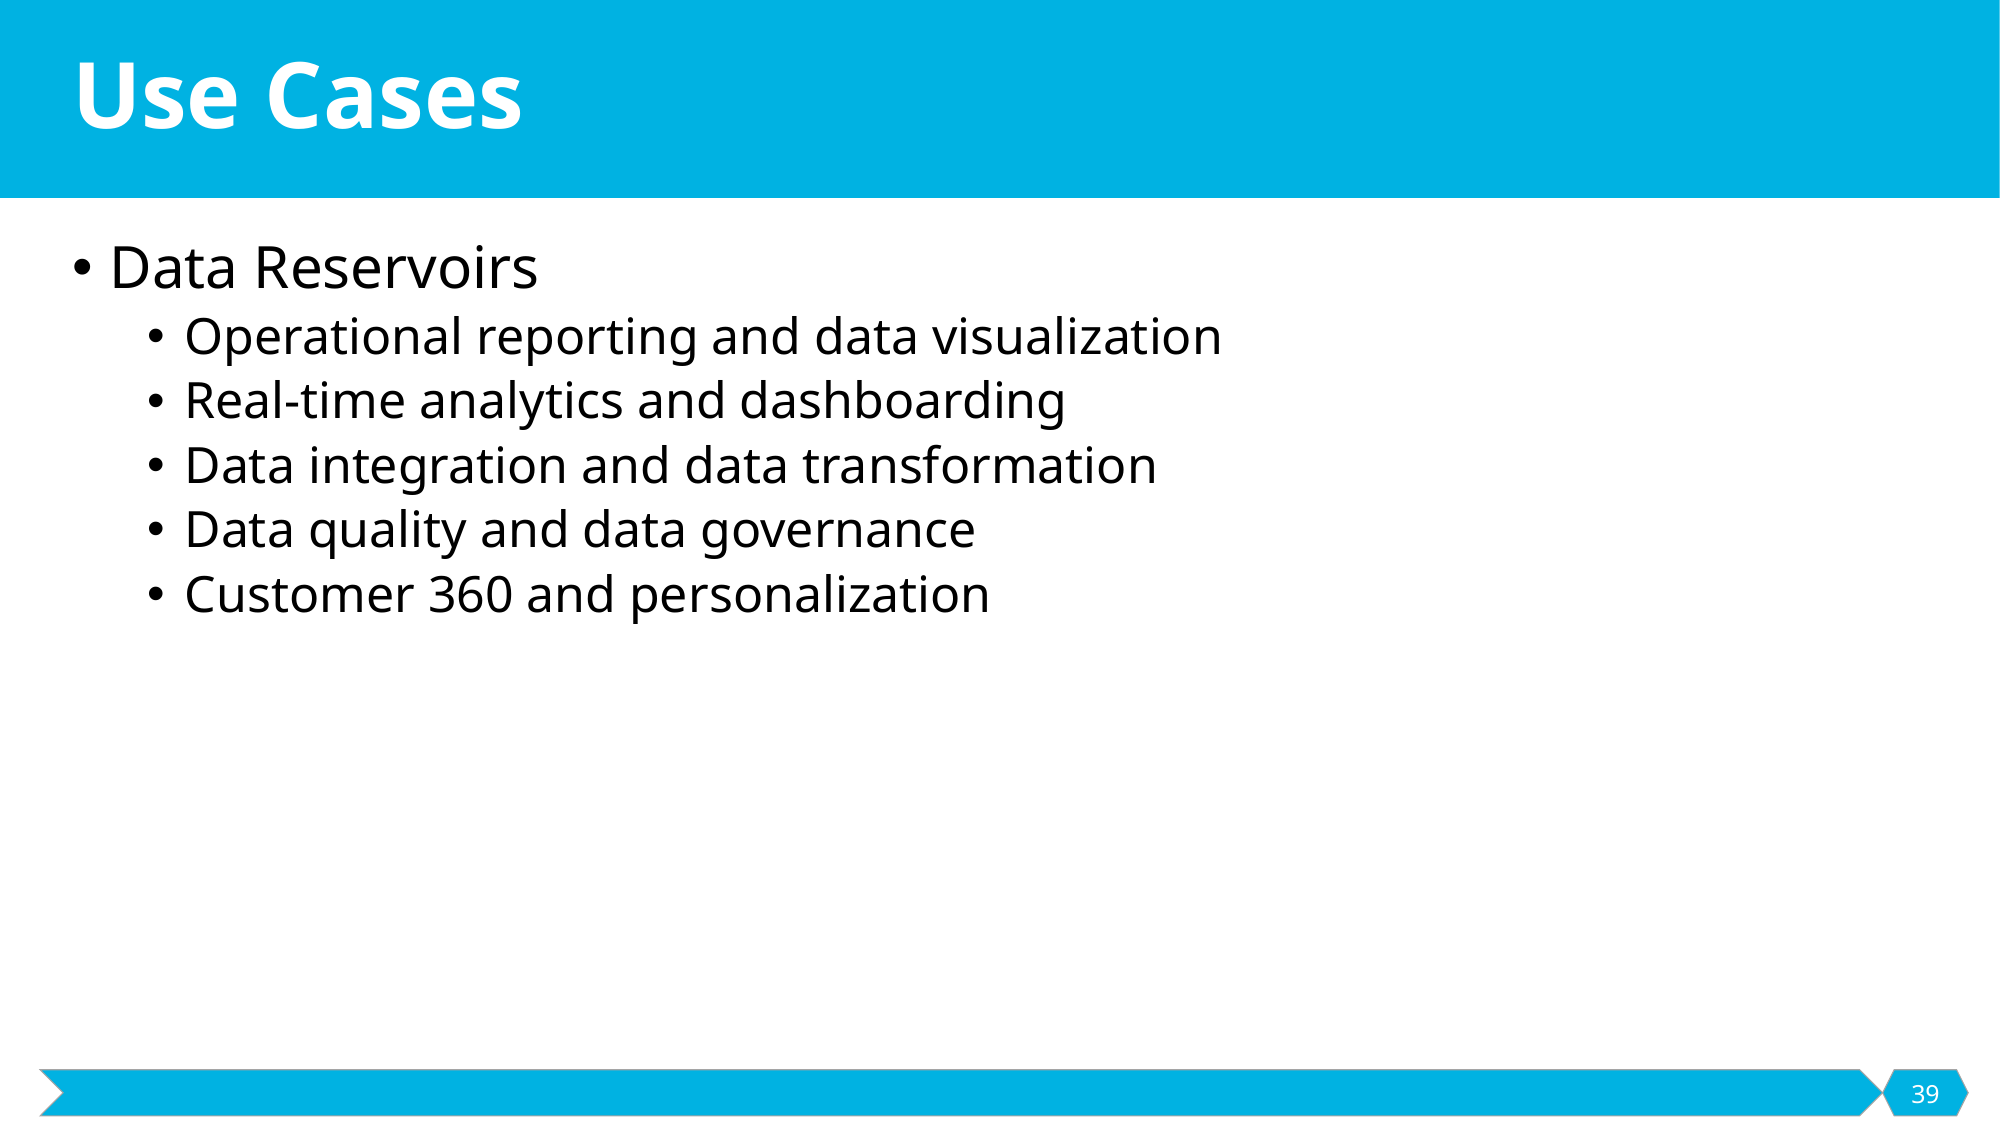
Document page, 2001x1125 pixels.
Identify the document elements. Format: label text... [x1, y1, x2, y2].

slide_number 39 [1882, 1065, 1969, 1125]
title Use Cases [56, 0, 1969, 199]
list Data Reservoirs Operational reporting and data visualization Real-time analytics and dashboarding Data integration and data transformation Data quality and data governance Customer 360 and personalization [56, 230, 1969, 1010]
